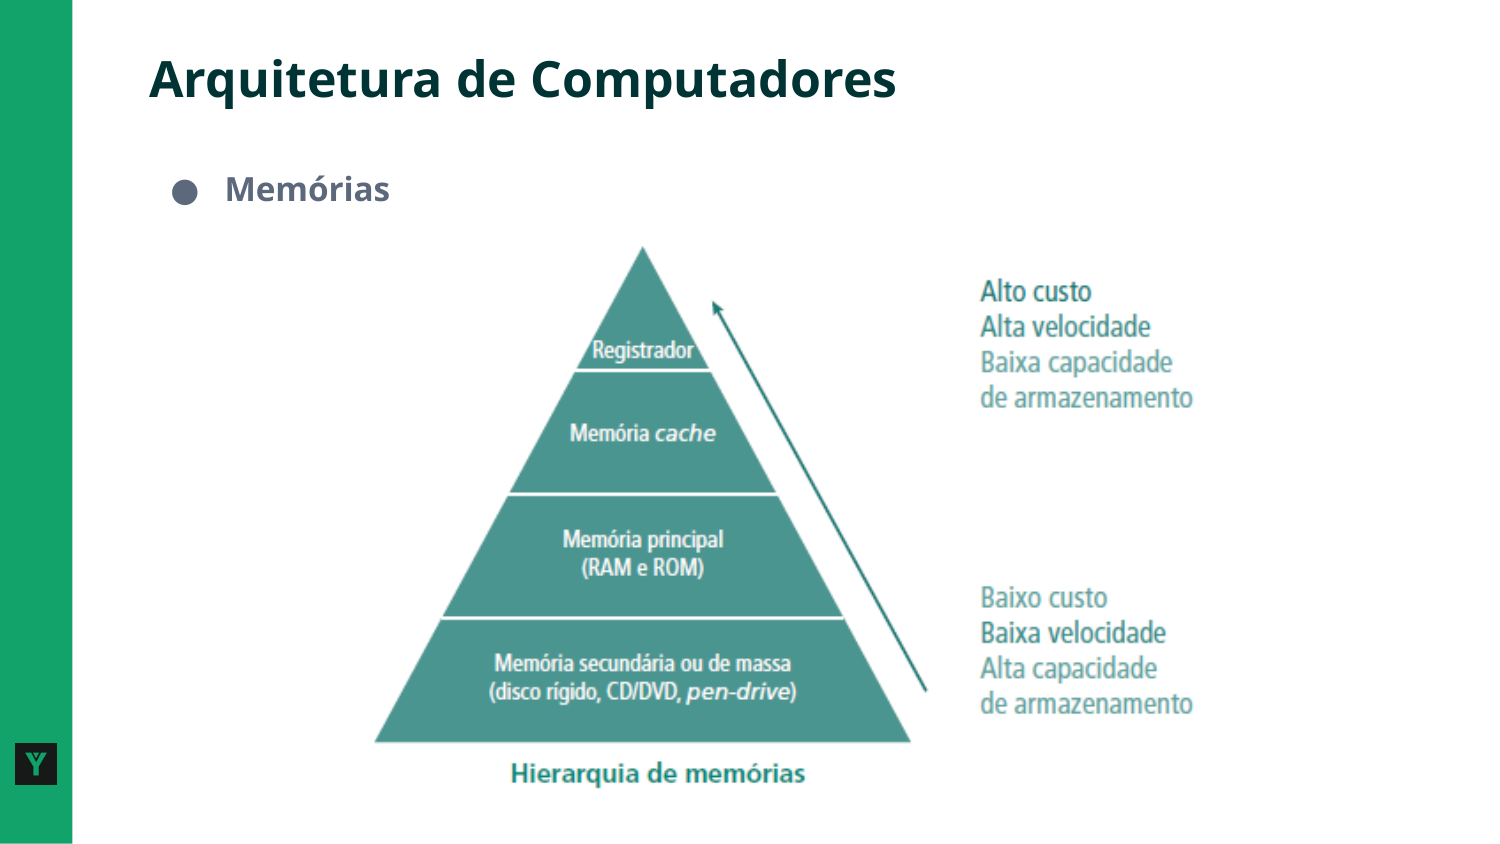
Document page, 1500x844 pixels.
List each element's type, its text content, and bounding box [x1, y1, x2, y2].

title Arquitetura de Computadores [134, 32, 1070, 123]
list Memórias [134, 147, 1449, 785]
picture [366, 231, 1218, 800]
picture [15, 743, 57, 785]
